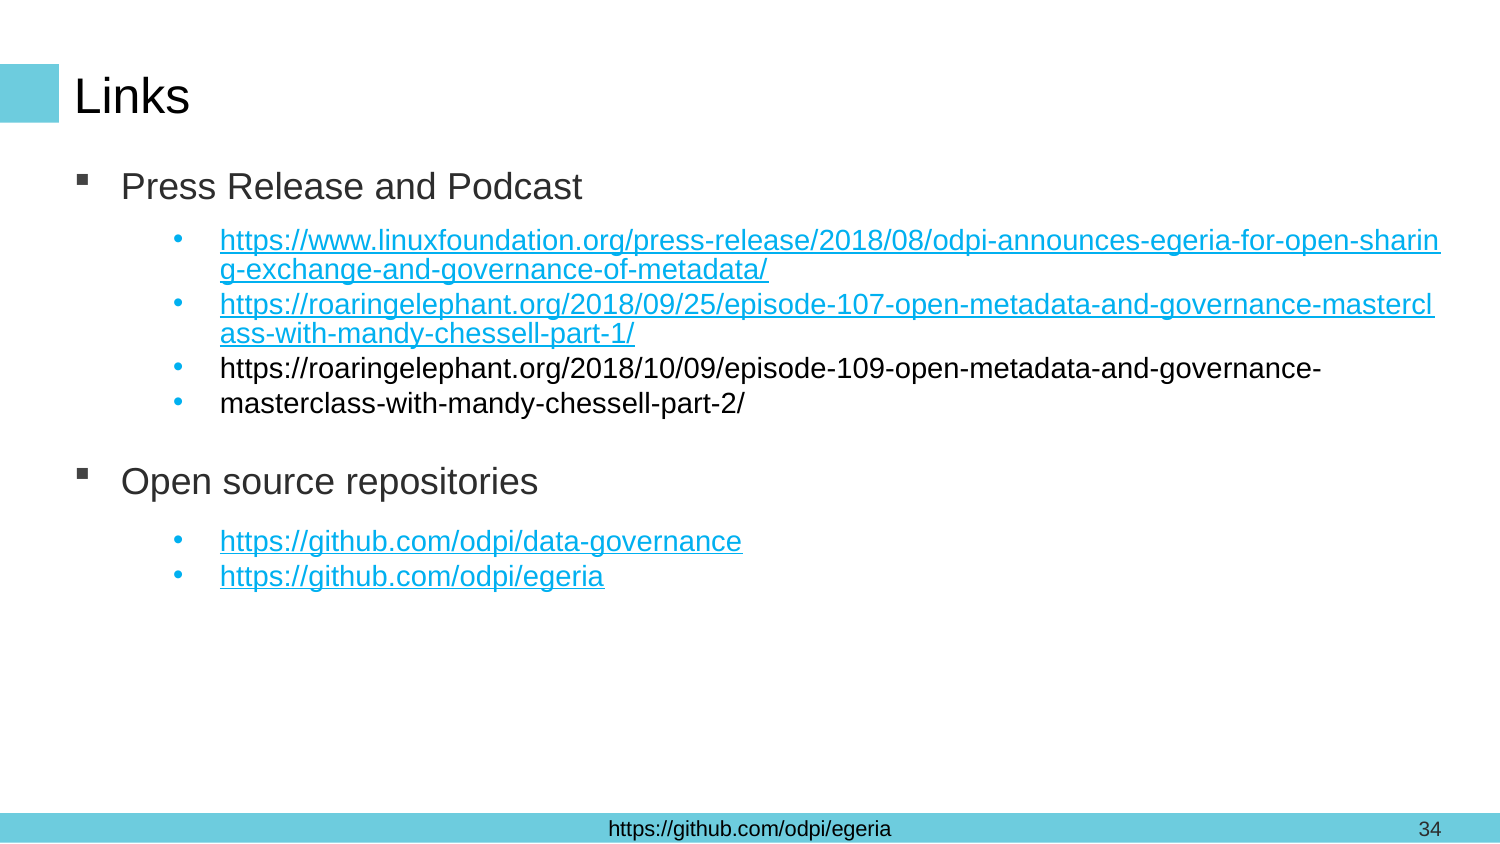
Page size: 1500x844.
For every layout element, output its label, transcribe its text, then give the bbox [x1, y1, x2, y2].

list Press Release and Podcast Open source repositories [58, 139, 1449, 750]
text_box https://www.linuxfoundation.org/press-release/2018/08/odpi-announces-egeria-for-open-sharing-exchange-and-governance-of-metadata/ https://roaringelephant.org/2018/09/25/episode-107-open-metadata-and-governance-masterclass-with-mandy-chessell-part-1/ https://roaringelephant.org/2018/10/09/episode-109-open-metadata-and-governance- masterclass-with-mandy-chessell-part-2/ [83, 213, 1461, 369]
text_box 34 [1403, 813, 1494, 843]
text_box https://github.com/odpi/data-governance https://github.com/odpi/egeria [83, 514, 1063, 600]
title Links [58, 46, 1449, 139]
